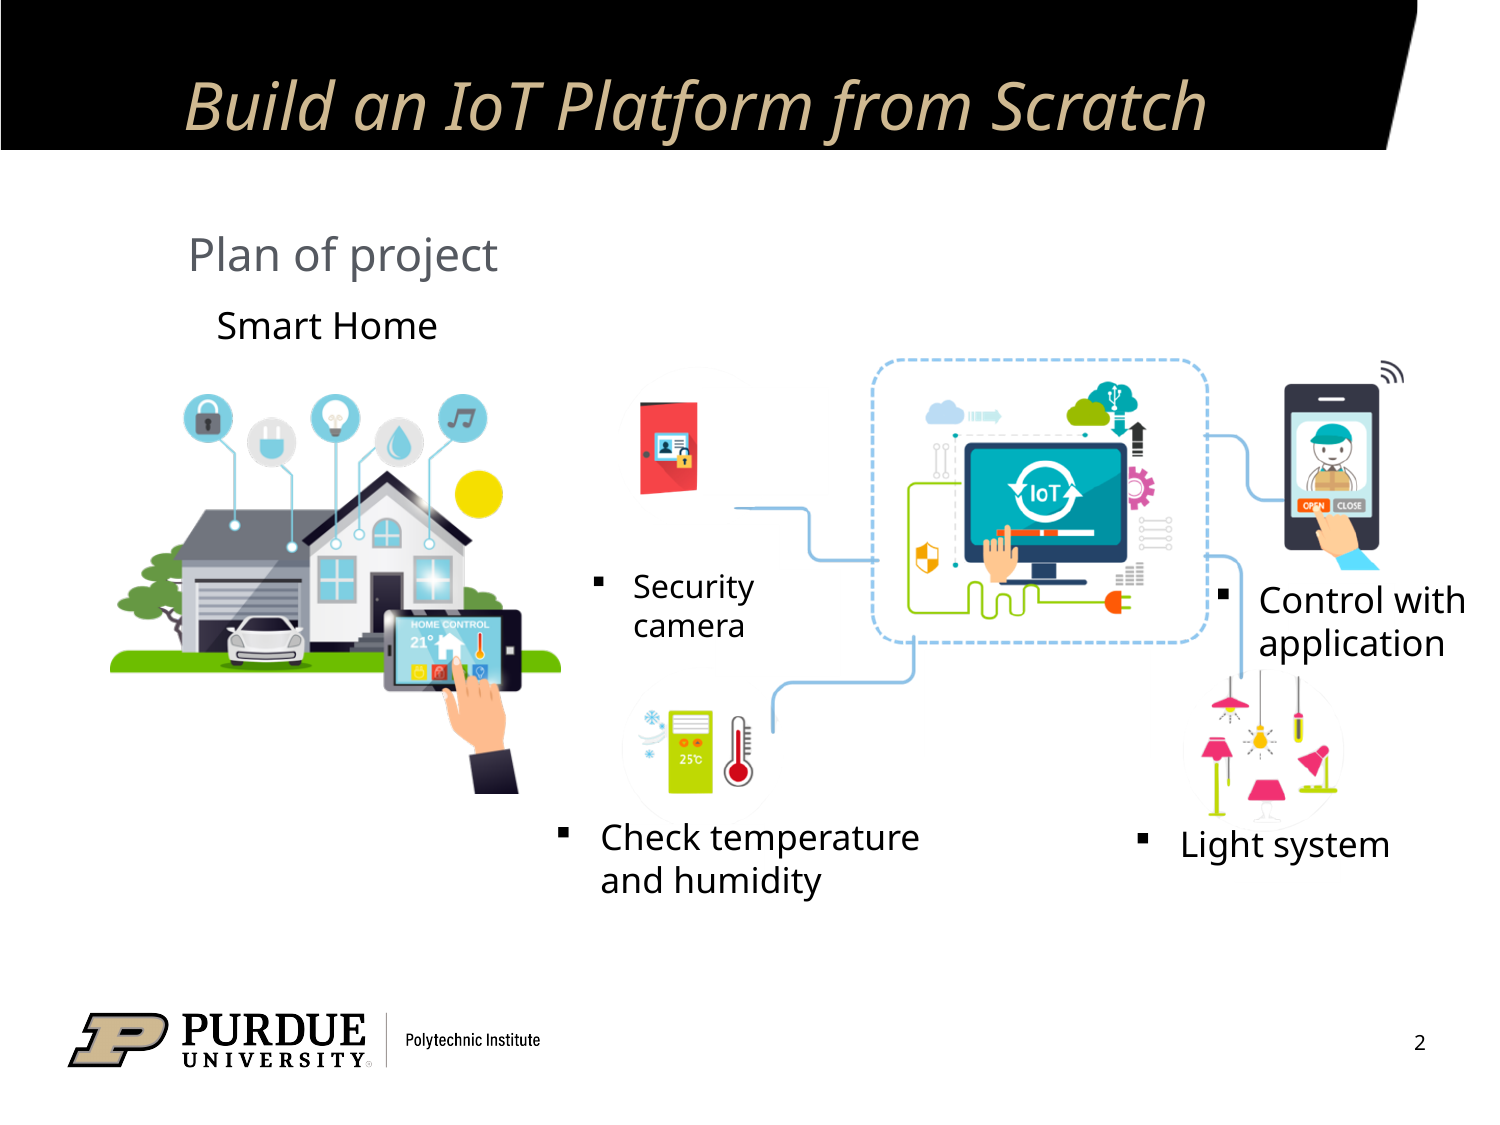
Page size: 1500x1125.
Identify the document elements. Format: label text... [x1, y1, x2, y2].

list Smart Home [171, 302, 492, 355]
title Build an IoT Platform from Scratch [180, 70, 1322, 148]
text_box Plan of project [187, 225, 1324, 281]
picture [67, 1010, 634, 1071]
picture [616, 358, 1404, 896]
text_box Check temperature and humidity [555, 815, 938, 900]
text_box Security camera [591, 566, 616, 646]
picture [109, 394, 561, 794]
slide_number 2 [1390, 1013, 1451, 1074]
text_box Control with application [1404, 576, 1472, 677]
